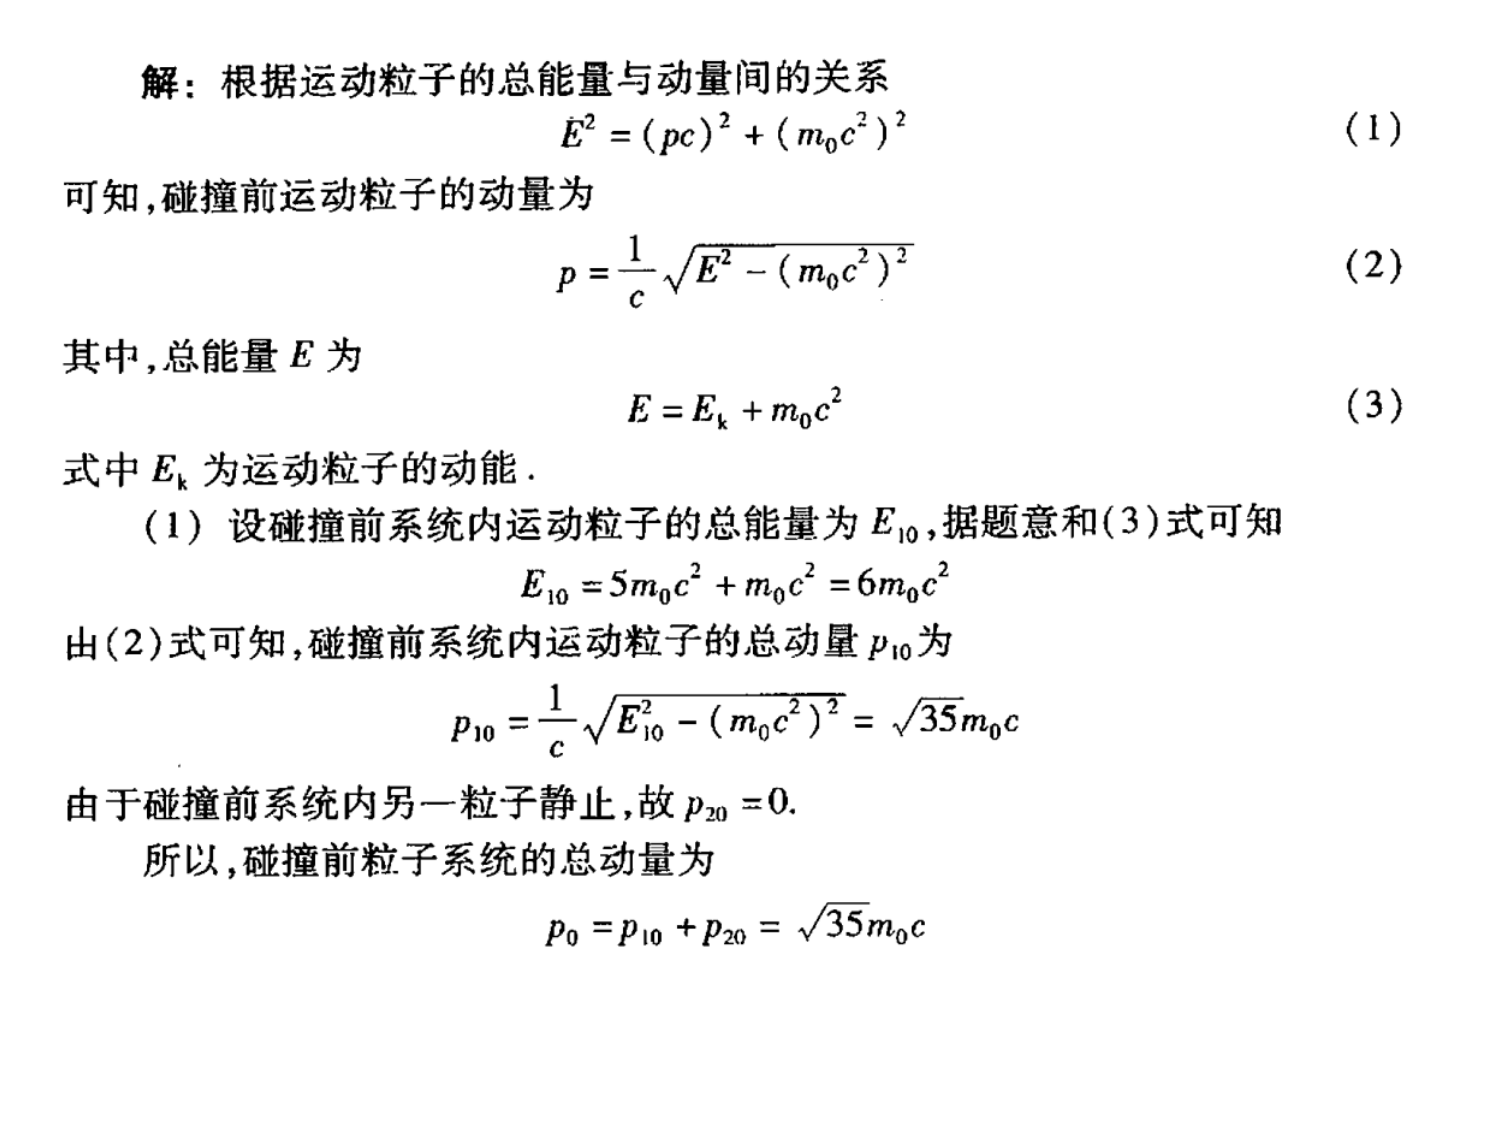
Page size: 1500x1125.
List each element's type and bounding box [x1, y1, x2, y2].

picture [51, 54, 1449, 955]
